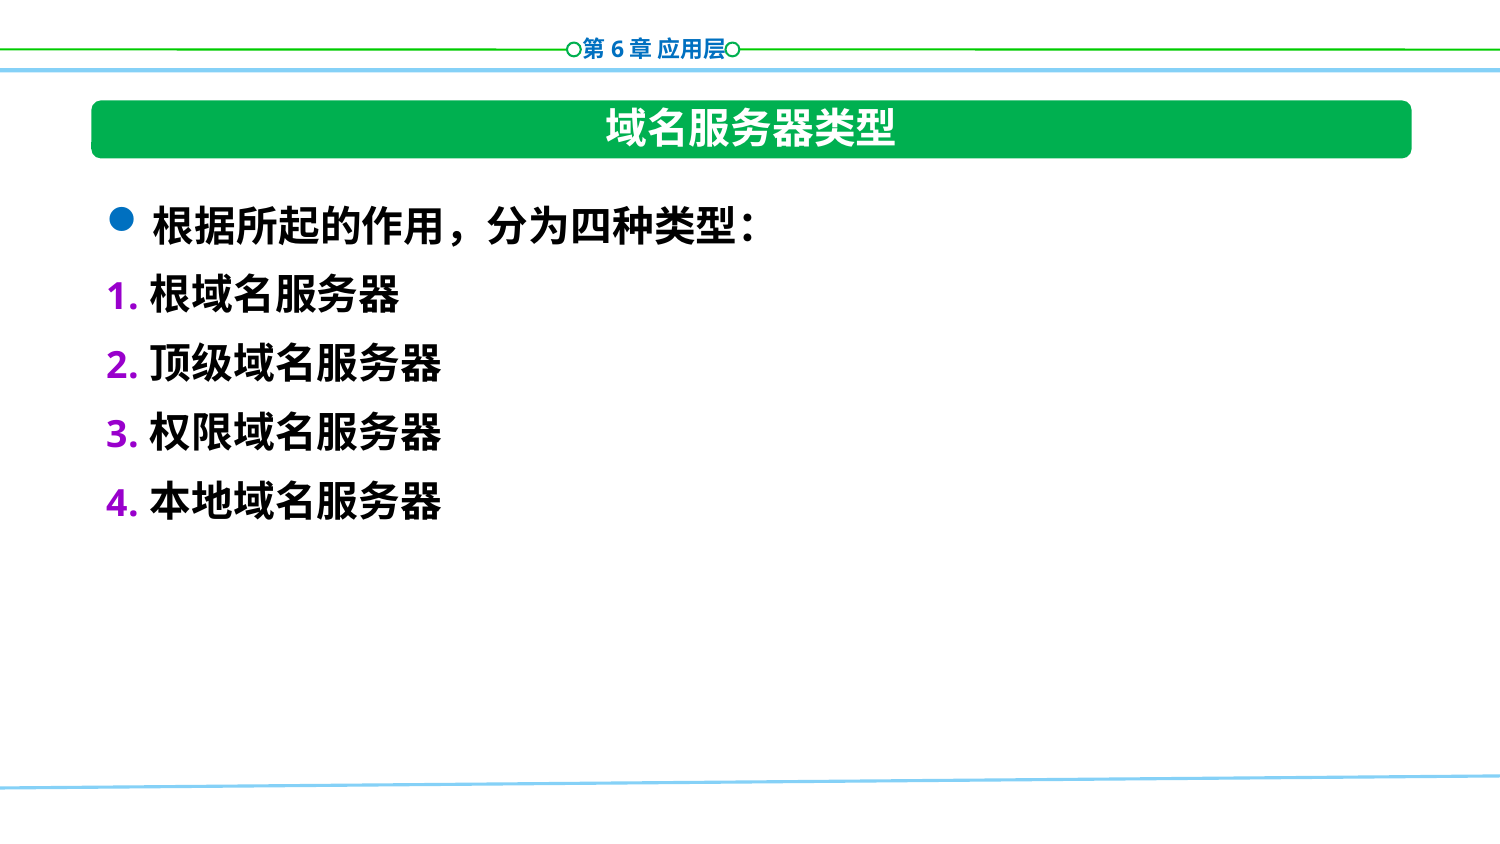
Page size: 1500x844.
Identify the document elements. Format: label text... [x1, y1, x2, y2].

text_box 根据所起的作用，分为四种类型： 根域名服务器 顶级域名服务器 权限域名服务器 本地域名服务器 [91, 173, 1412, 532]
text_box [913, 100, 1412, 159]
text_box 域名服务器类型 [590, 94, 913, 160]
text_box [91, 100, 590, 159]
